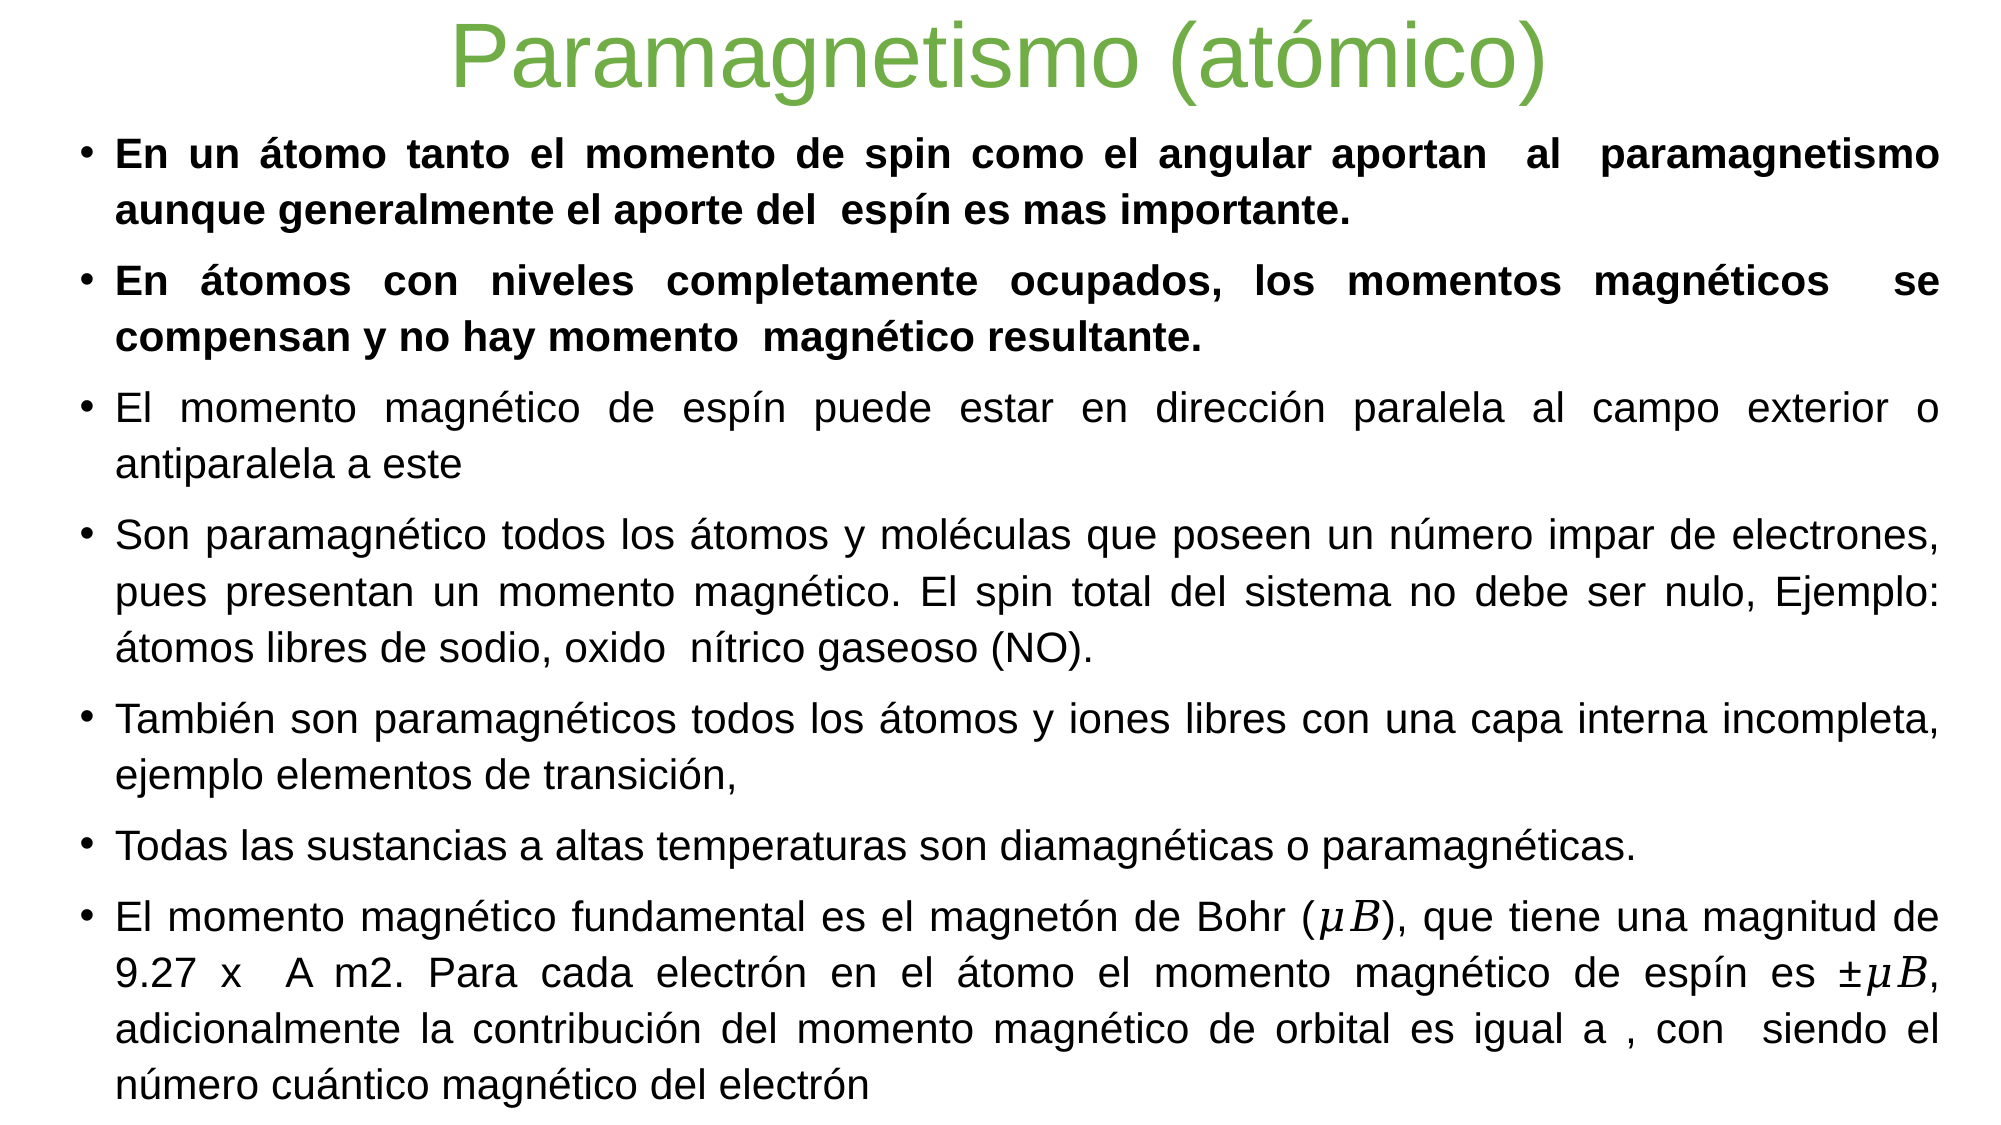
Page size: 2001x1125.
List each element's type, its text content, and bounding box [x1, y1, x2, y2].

title Paramagnetismo (atómico) [324, 0, 1675, 116]
